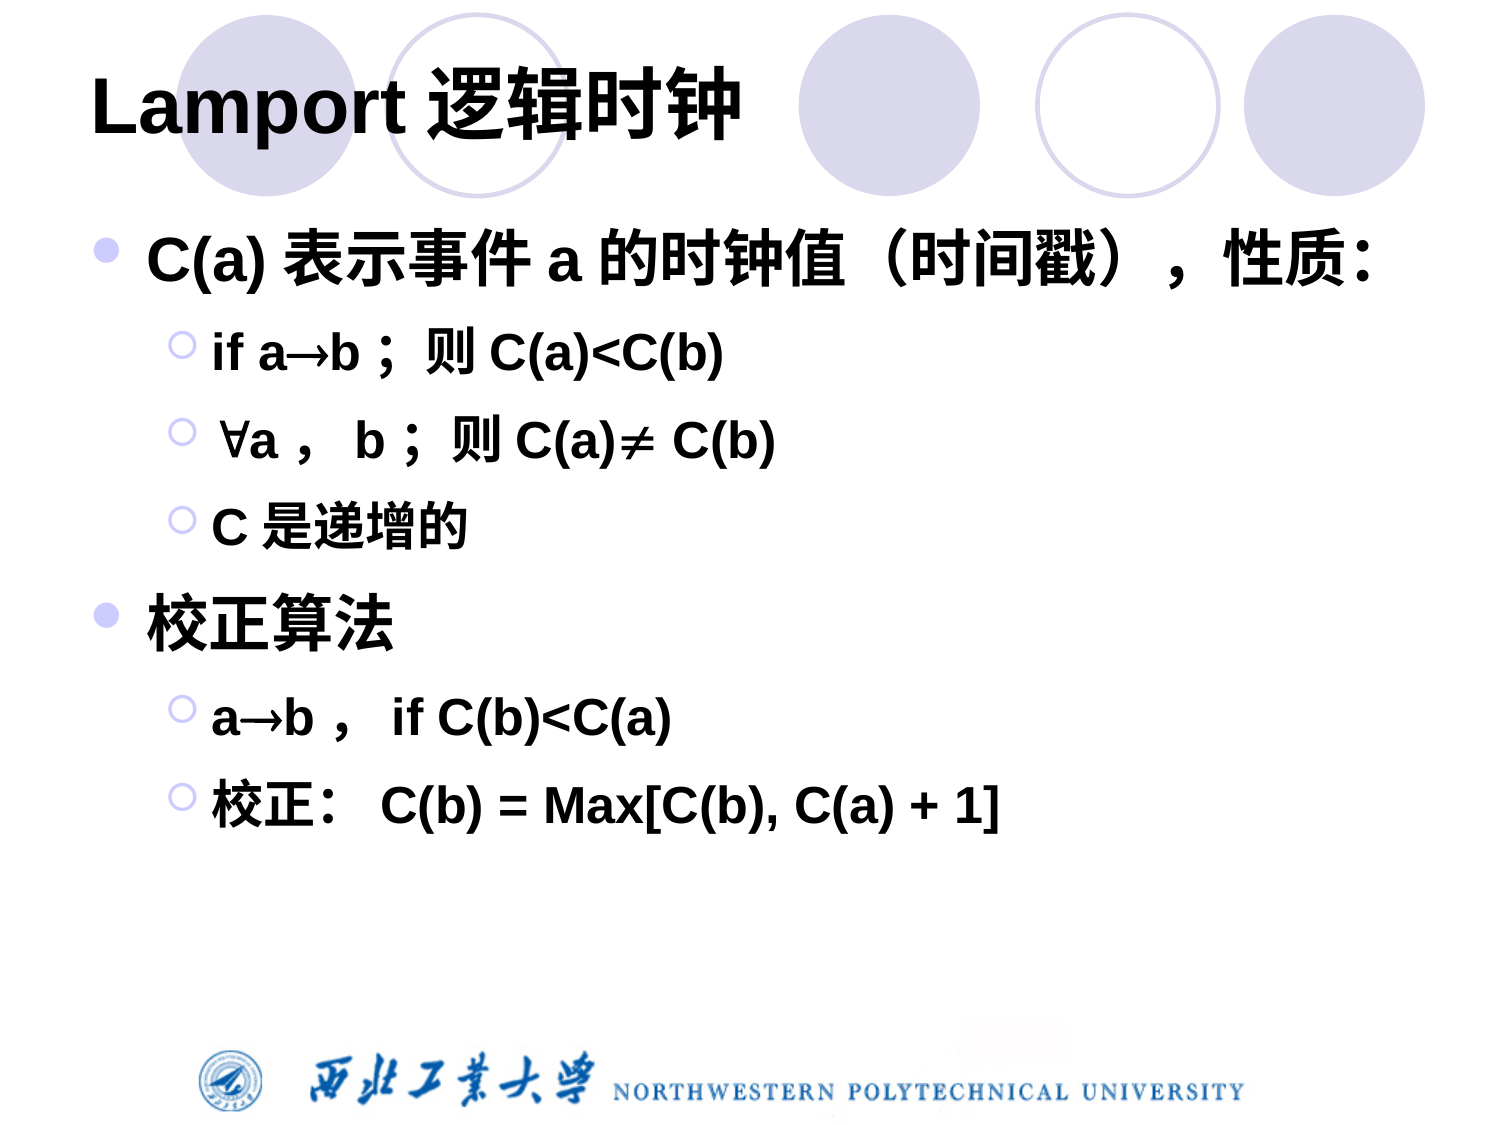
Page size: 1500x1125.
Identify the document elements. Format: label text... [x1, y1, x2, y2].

picture [0, 1021, 1500, 1125]
title Lamport逻辑时钟 [75, 19, 1425, 185]
list C(a)表示事件a的时钟值（时间戳），性质： if ab；则C(a)<C(b) a，b；则C(a) C(b) C是递增的 校正算法 ab，if C(b)<C(a) 校正：C(b) = Max[C(b), C(a) + 1] [75, 196, 1425, 1035]
